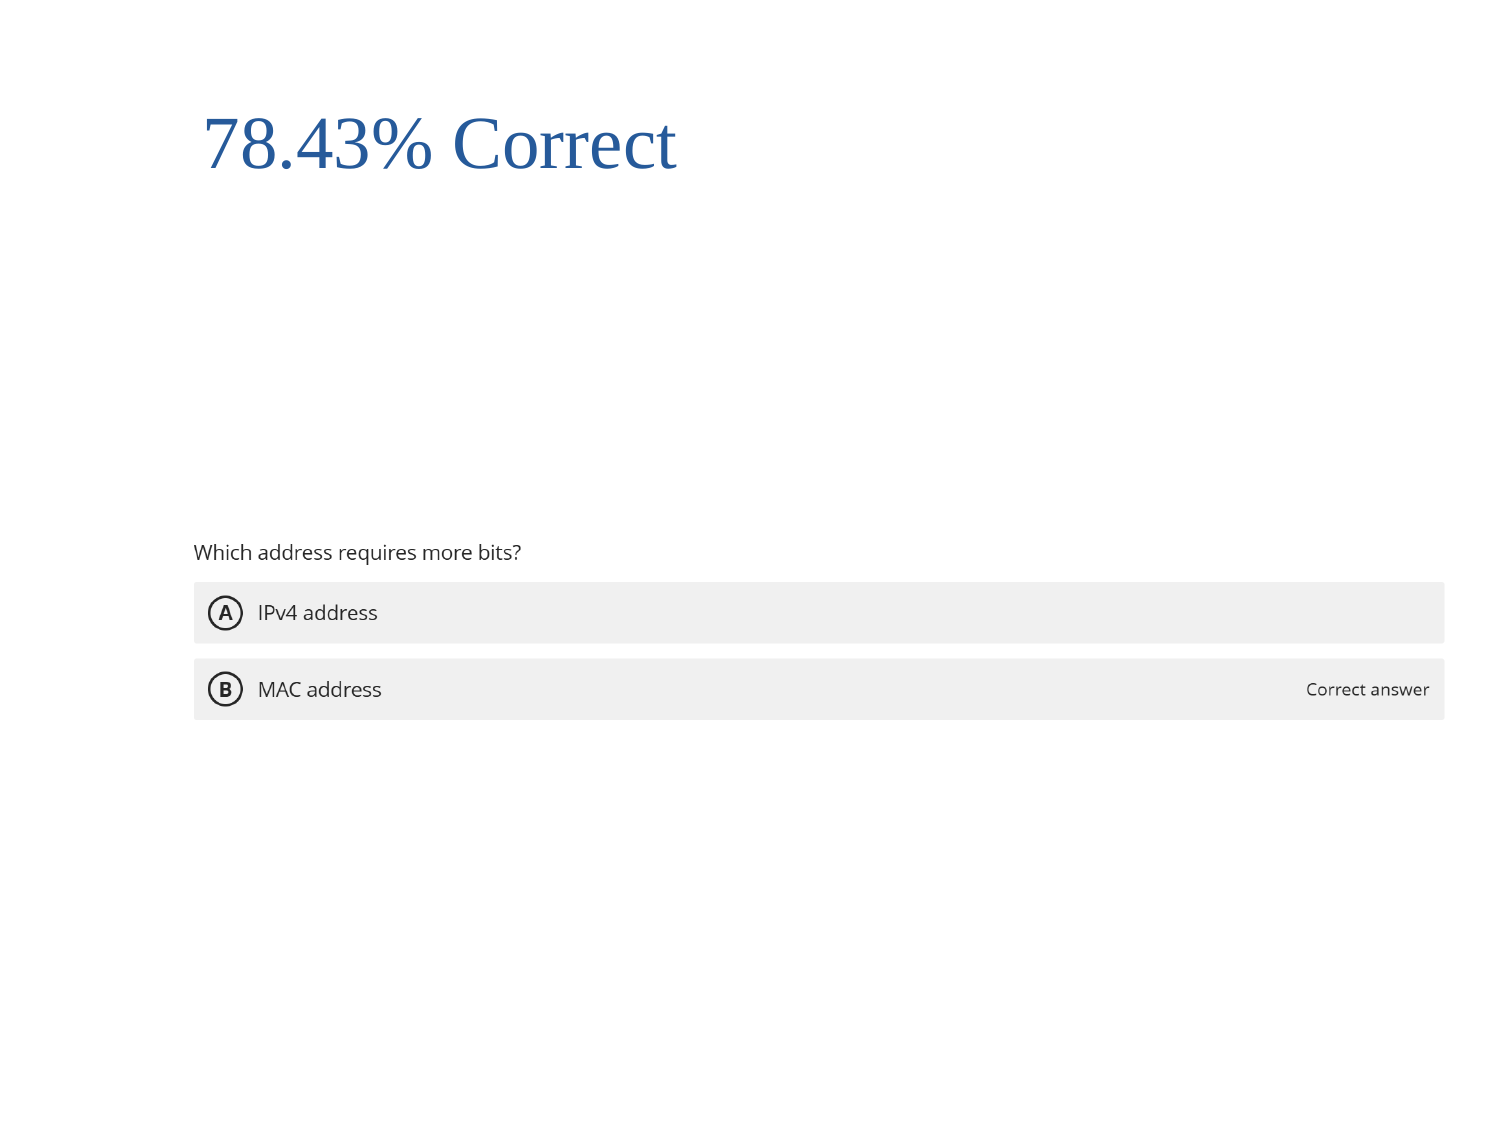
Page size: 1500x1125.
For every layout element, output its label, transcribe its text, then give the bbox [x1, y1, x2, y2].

title 78.43% Correct [187, 45, 1450, 233]
picture [187, 538, 1451, 729]
